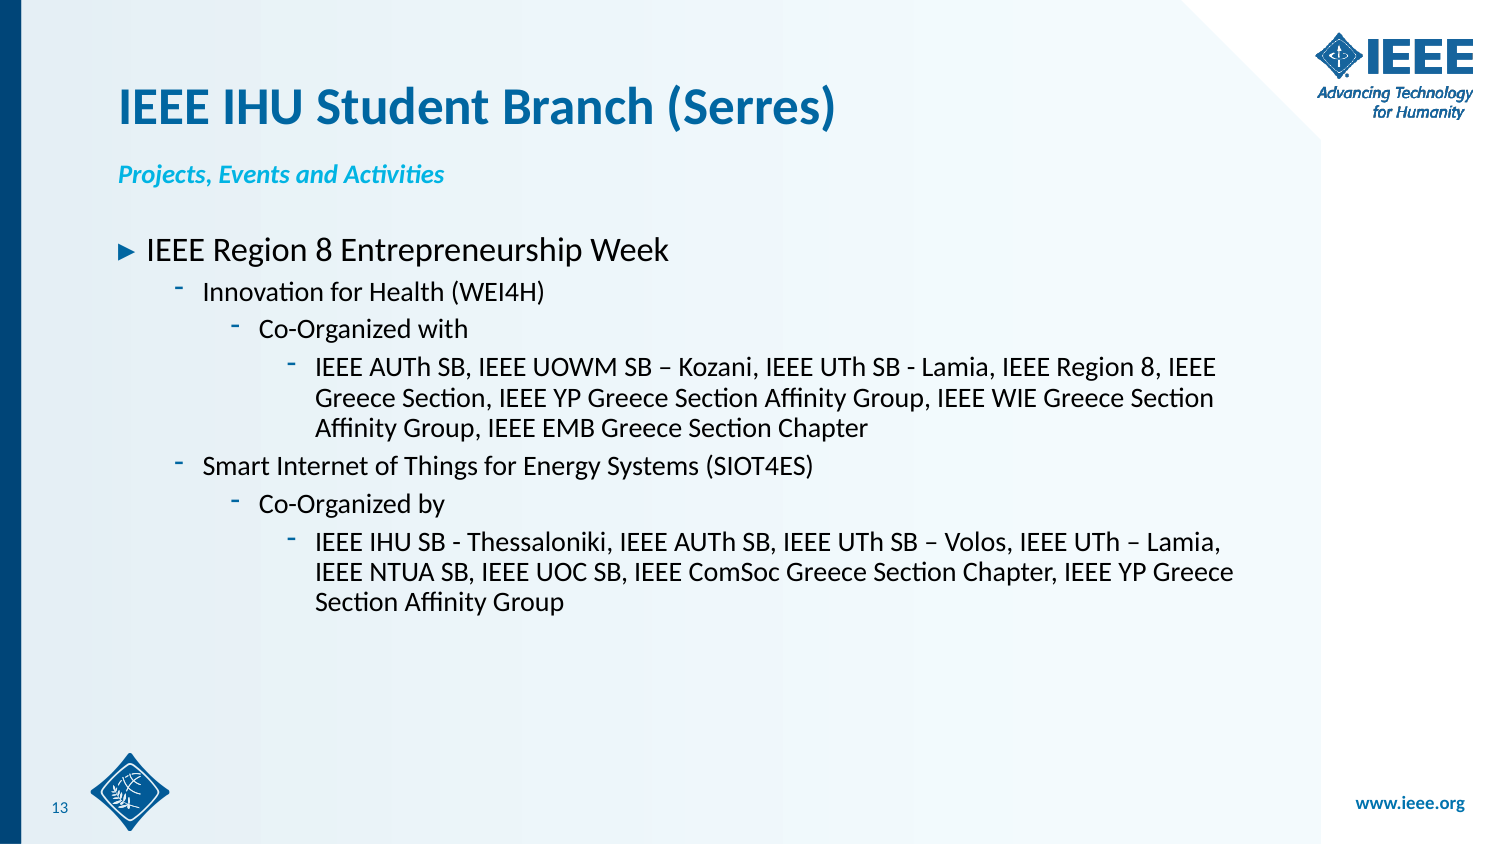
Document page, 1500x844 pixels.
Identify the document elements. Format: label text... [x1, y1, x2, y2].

list Projects, Events and Activities [103, 153, 1294, 197]
picture [1315, 32, 1473, 120]
list IEEE Region 8 Entrepreneurship Week Innovation for Health (WEI4H) Co-Organized with IEEE AUTh SB, IEEE UOWM SB – Kozani, IEEE UTh SB - Lamia, IEEE Region 8, IEEE Greece Section, IEEE YP Greece Section Affinity Group, IEEE WIE Greece Section Affinity Group, IEEE EMB Greece Section Chapter Smart Internet of Things for Energy Systems (SIOT4ES) Co-Organized by IEEE IHU SB - Thessaloniki, IEEE AUTh SB, IEEE UTh SB – Volos, IEEE UTh – Lamia, IEEE NTUA SB, IEEE UOC SB, IEEE ComSoc Greece Section Chapter, IEEE YP Greece Section Affinity Group [103, 224, 1283, 739]
picture [87, 749, 173, 835]
slide_number 13 [36, 784, 87, 830]
title IEEE IHU Student Branch (Serres) [103, 43, 1192, 144]
